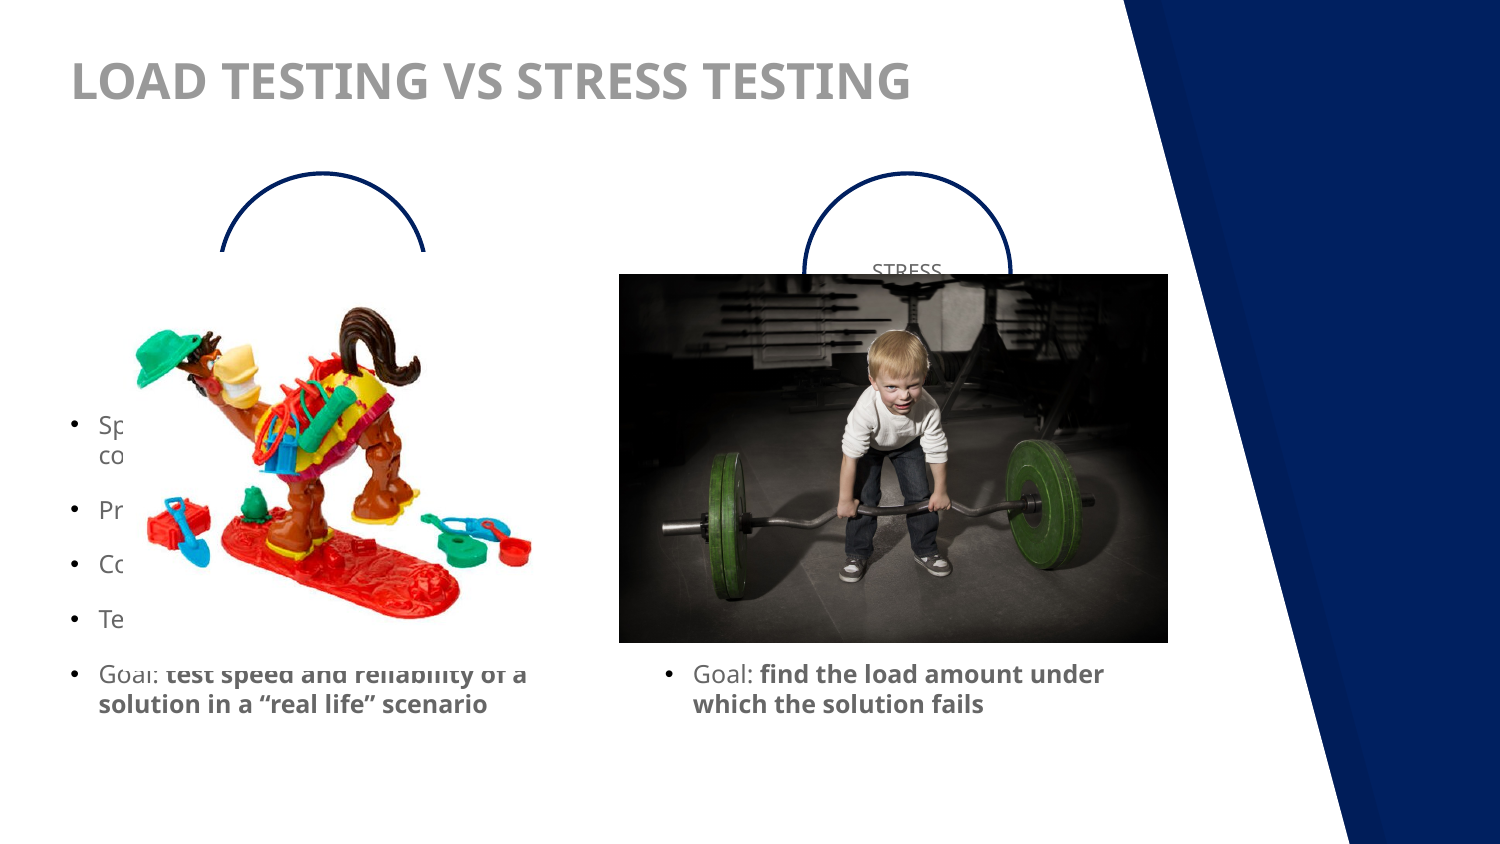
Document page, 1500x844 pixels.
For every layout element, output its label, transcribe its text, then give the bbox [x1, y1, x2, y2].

title LOAD TESTING VS STRESS TESTING [55, 45, 1044, 125]
picture [619, 274, 1168, 643]
text_box Specified load, typically “realistic” conditions Predetermined parameters Concurrent users / queries Test type: pass or fail Goal: test speed and reliability of a solution in a “real life” scenario [55, 401, 590, 727]
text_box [804, 173, 1011, 273]
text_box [219, 173, 427, 250]
picture [123, 252, 542, 671]
text_box Unspecified load, typically starting low and increasing Predetermined parameters Concurrent users / queries Test type: point of failure Goal: find the load amount under which the solution fails [649, 651, 1165, 727]
